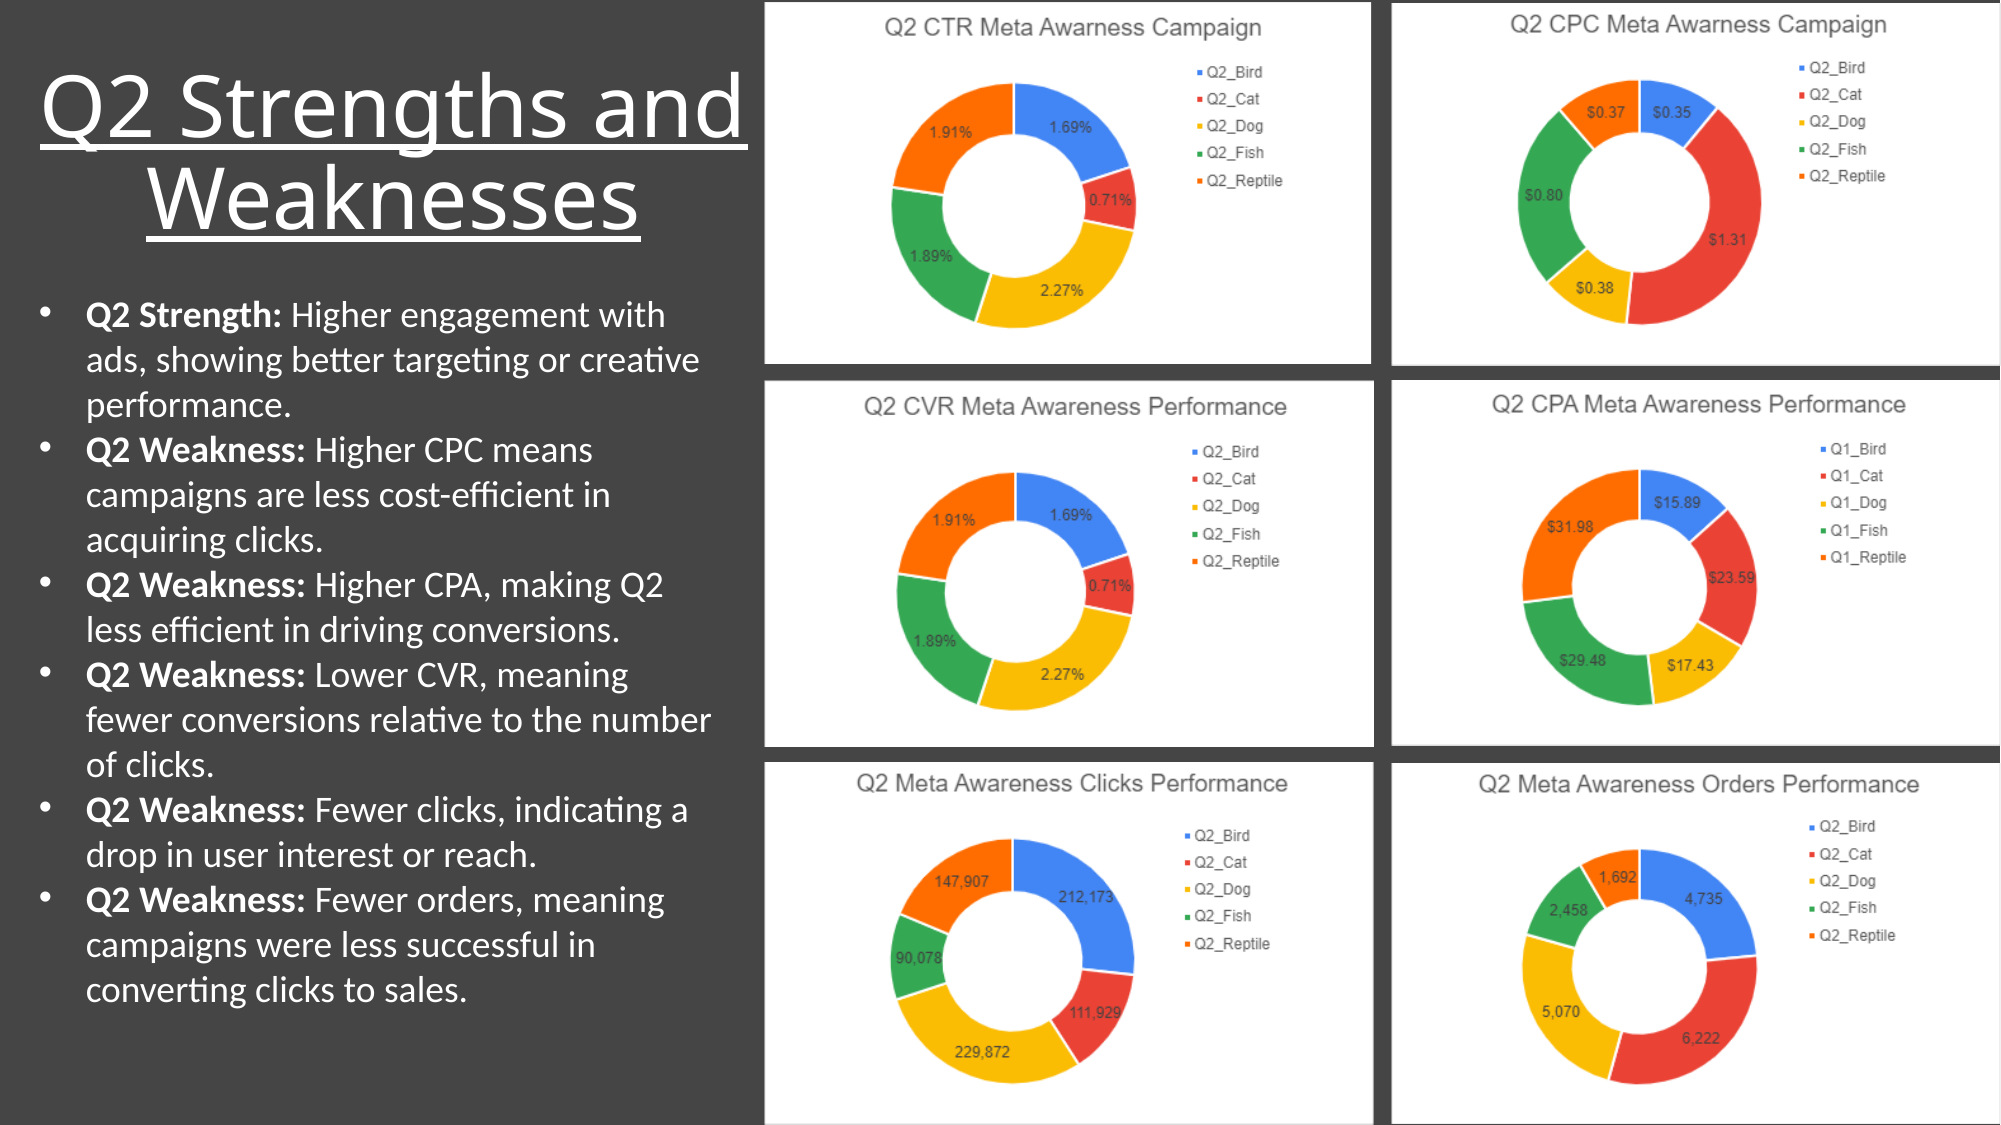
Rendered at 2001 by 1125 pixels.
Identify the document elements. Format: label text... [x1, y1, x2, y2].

text_box Q2 Strength: Higher engagement with ads, showing better targeting or creative performance. Q2 Weakness: Higher CPC means campaigns are less cost-efficient in acquiring clicks. Q2 Weakness: Higher CPA, making Q2 less efficient in driving conversions. Q2 Weakness: Lower CVR, meaning fewer conversions relative to the number of clicks. Q2 Weakness: Fewer clicks, indicating a drop in user interest or reach. Q2 Weakness: Fewer orders, meaning campaigns were less successful in converting clicks to sales. [23, 281, 736, 1017]
picture [763, 2, 1372, 364]
title Q2 Strengths and Weaknesses [24, 0, 763, 256]
picture [1386, 763, 2001, 1124]
picture [763, 374, 1374, 747]
picture [1390, 380, 2001, 746]
picture [1390, 3, 2001, 366]
picture [763, 762, 1374, 1125]
